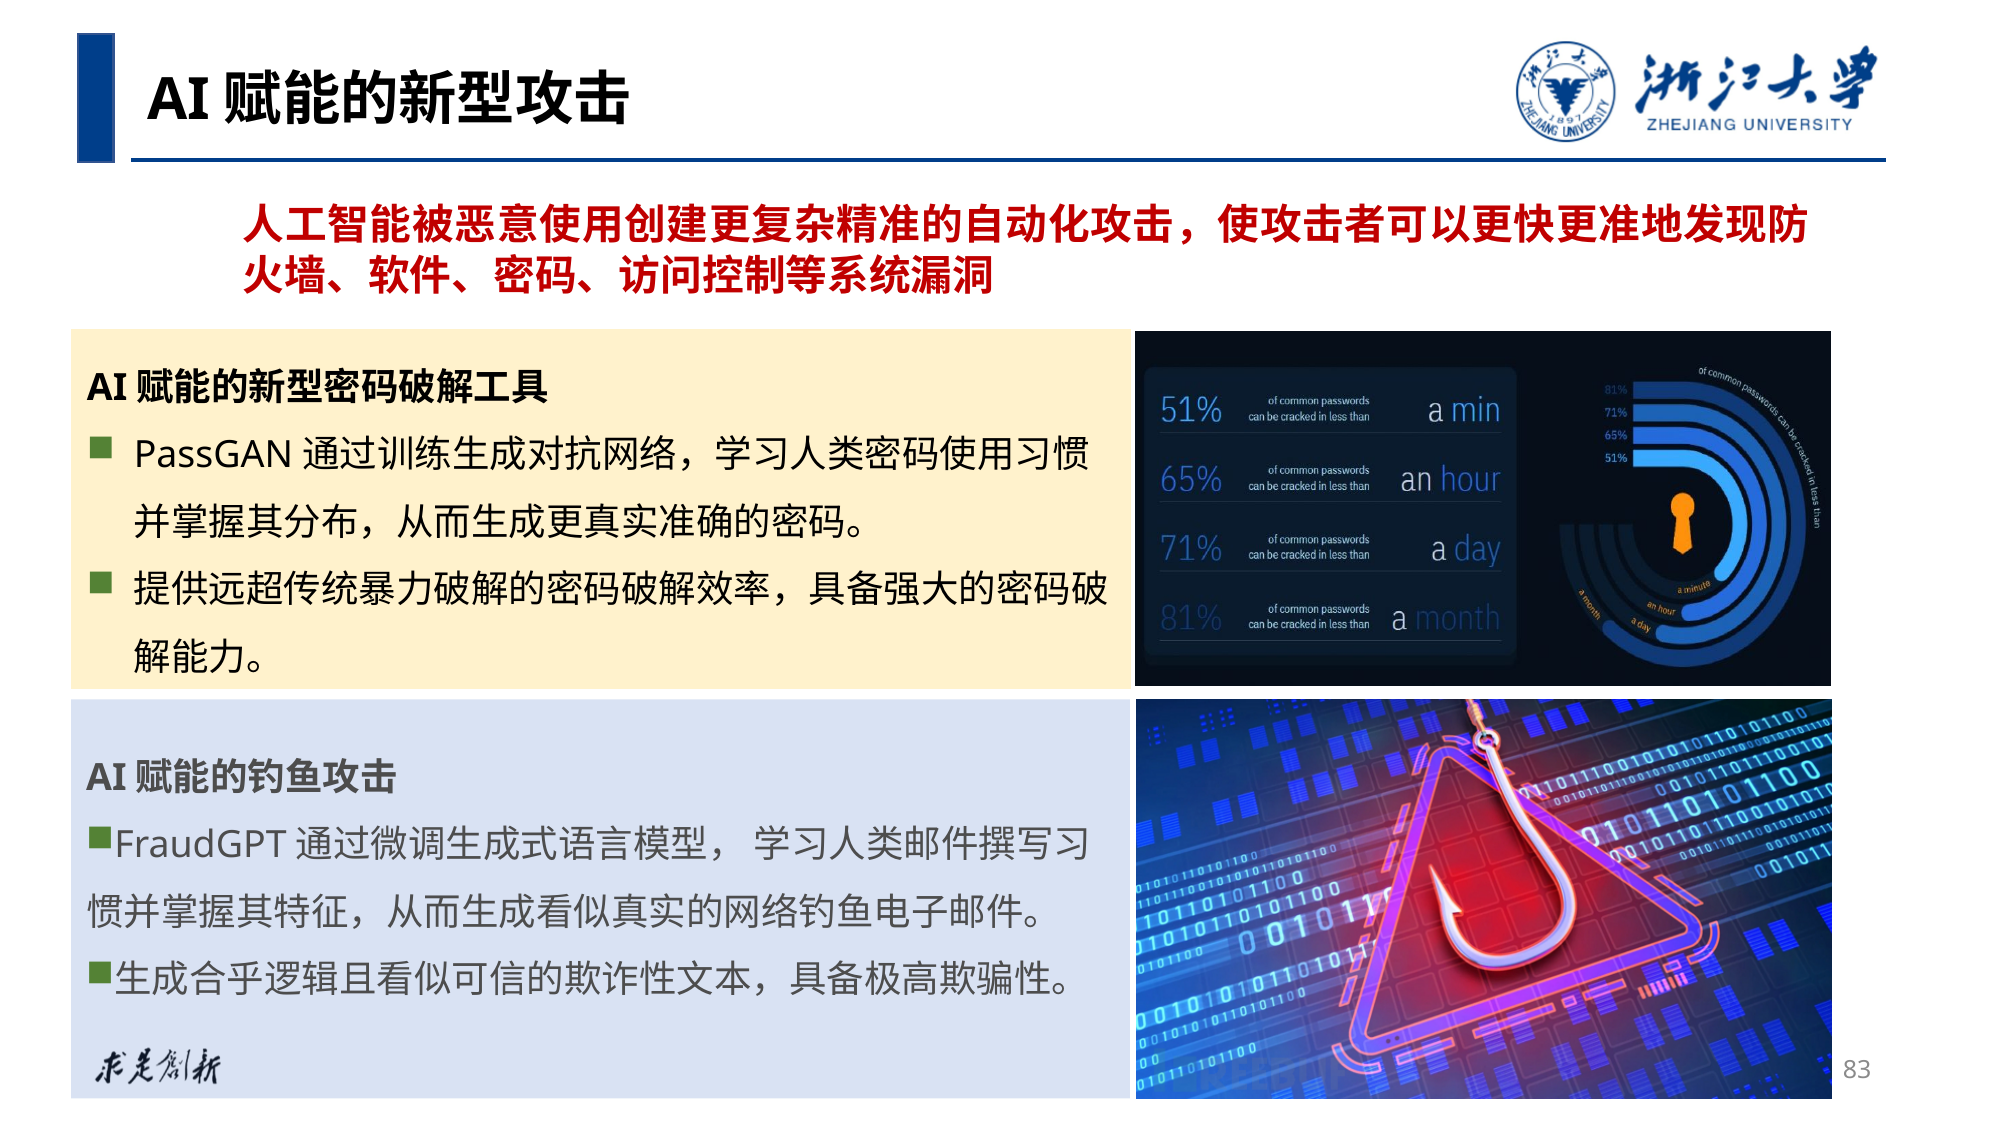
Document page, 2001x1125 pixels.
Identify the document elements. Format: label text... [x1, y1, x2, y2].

picture [1488, 24, 1887, 146]
text_box AI赋能的新型攻击 [118, 53, 661, 171]
picture [1135, 331, 1831, 686]
text_box AI赋能的钓鱼攻击 FraudGPT通过微调生成式语言模型， 学习人类邮件撰写习惯并掌握其特征，从而生成看似真实的网络钓鱼电子邮件。 生成合乎逻辑且看似可信的欺诈性文本，具备极高欺骗性。 [70, 698, 1131, 1099]
picture [1136, 699, 1832, 1099]
slide_number 83 [1548, 1041, 1887, 1101]
text_box 人工智能被恶意使用创建更复杂精准的自动化攻击，使攻击者可以更快更准地发现防火墙、软件、密码、访问控制等系统漏洞 [237, 192, 1816, 304]
text_box AI赋能的新型密码破解工具 PassGAN通过训练生成对抗网络，学习人类密码使用习惯并掌握其分布，从而生成更真实准确的密码。 提供远超传统暴力破解的密码破解效率，具备强大的密码破解能力。 [71, 329, 1131, 689]
